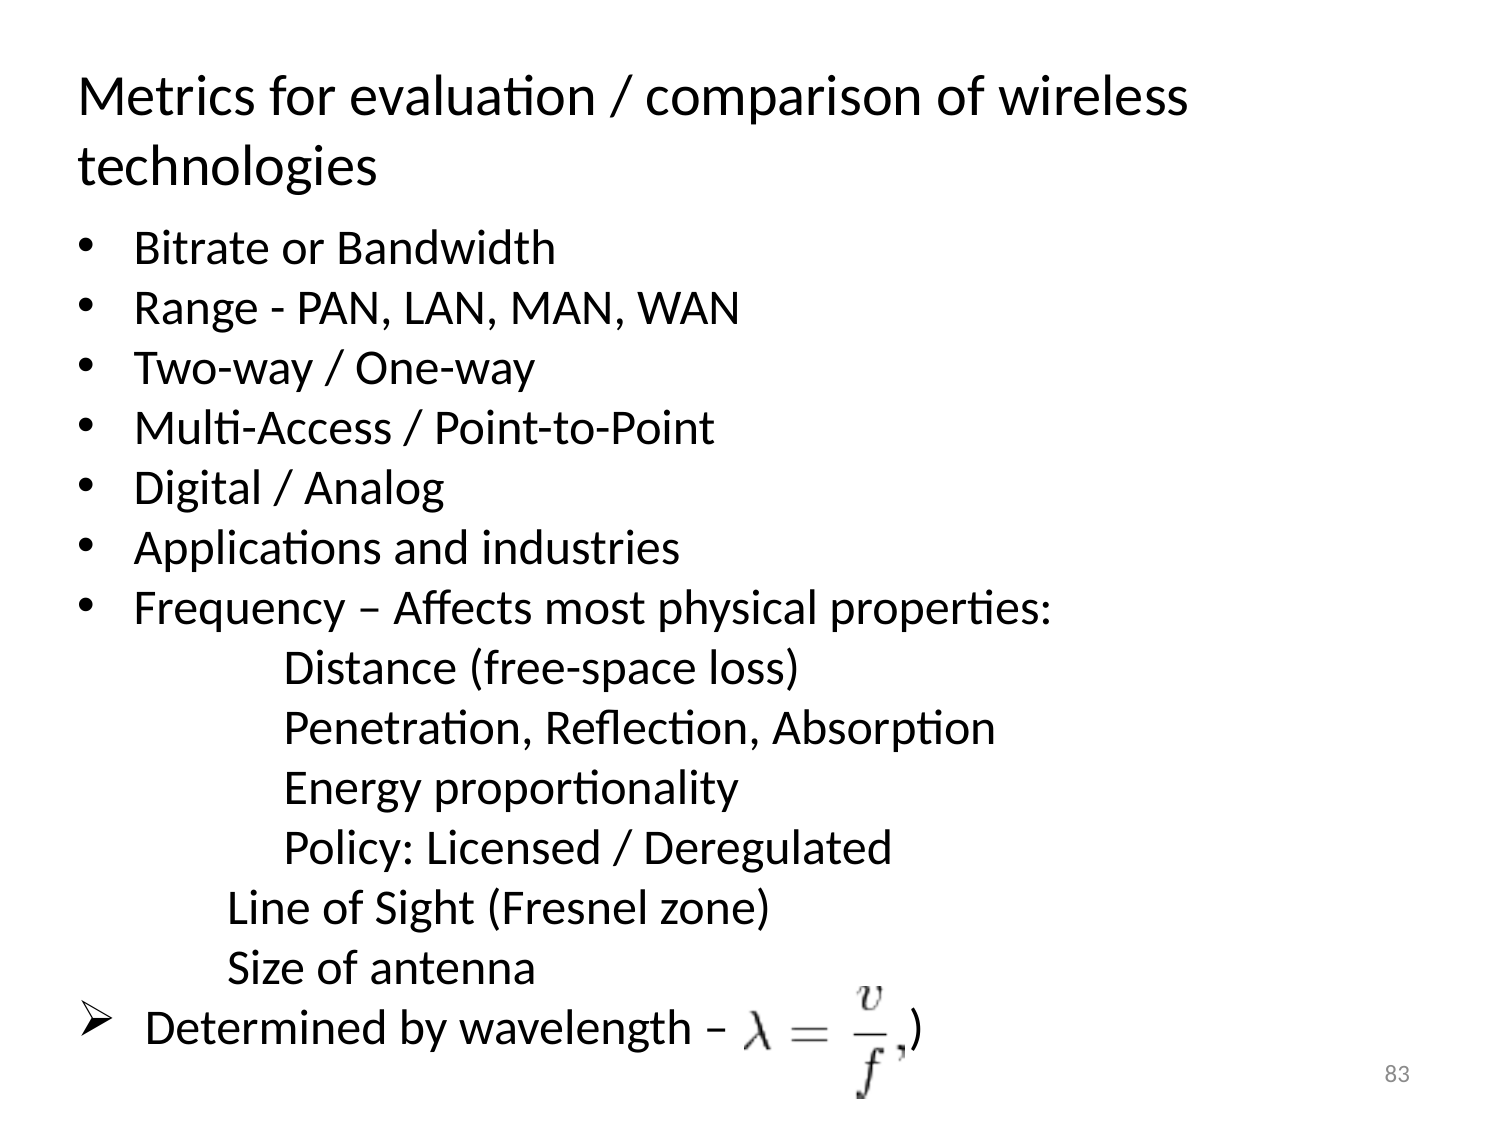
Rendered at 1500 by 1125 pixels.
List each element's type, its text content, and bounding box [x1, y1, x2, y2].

text_box Bitrate or Bandwidth Range - PAN, LAN, MAN, WAN Two-way / One-way Multi-Access / Point-to-Point Digital / Analog Applications and industries Frequency – Affects most physical properties: Distance (free-space loss) Penetration, Reflection, Absorption Energy proportionality Policy: Licensed / Deregulated Line of Sight (Fresnel zone) Size of antenna Determined by wavelength – ) [62, 206, 1500, 1122]
picture [744, 986, 905, 1100]
slide_number 83 [1074, 1042, 1425, 1103]
text_box Metrics for evaluation / comparison of wireless technologies [62, 49, 1425, 205]
